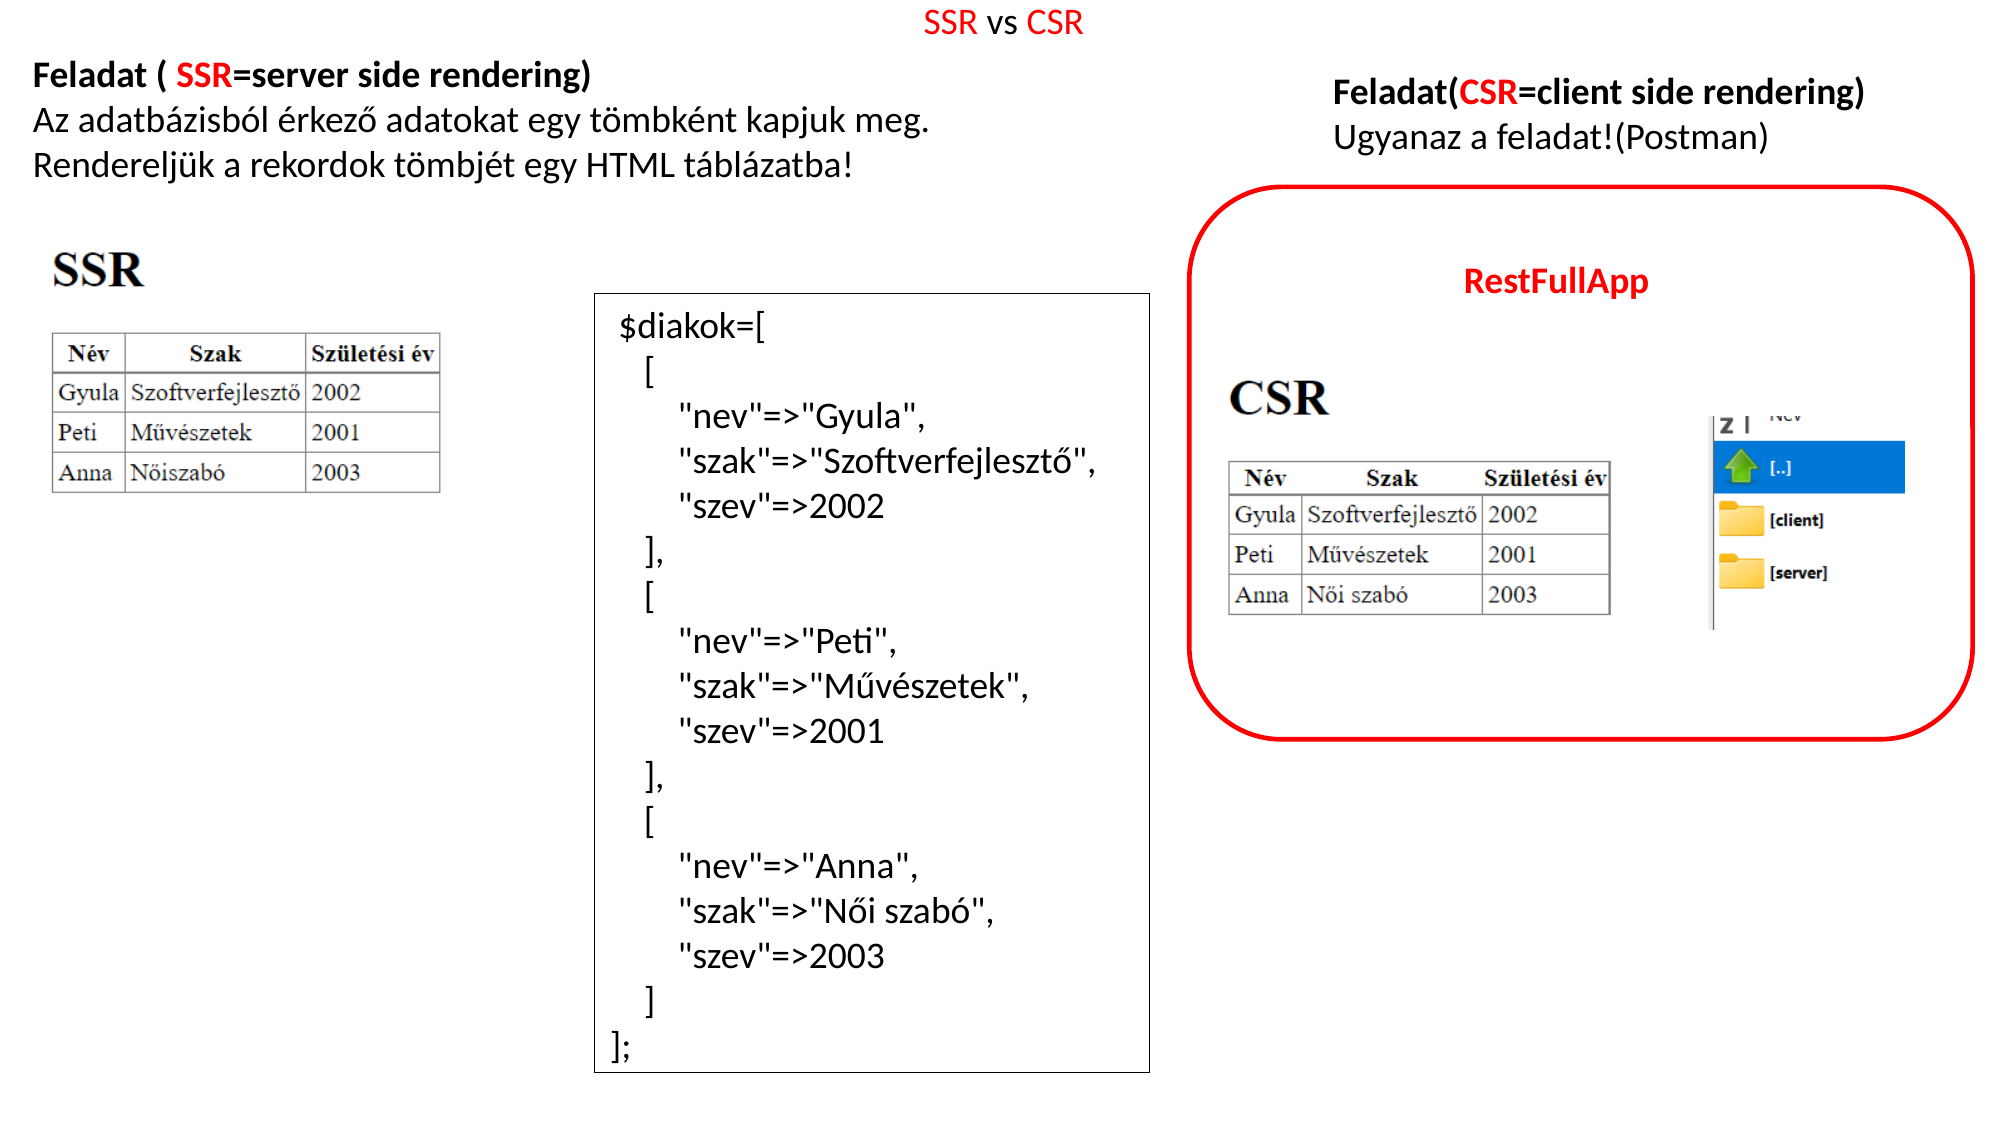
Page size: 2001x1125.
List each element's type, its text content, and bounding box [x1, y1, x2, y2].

picture [1216, 342, 1680, 644]
picture [42, 220, 542, 572]
text_box Feladat(CSR=client side rendering) Ugyanaz a feladat!(Postman) [1318, 59, 1890, 165]
text_box [1188, 185, 1974, 741]
picture [1708, 416, 1905, 630]
text_box Feladat ( SSR=server side rendering) Az adatbázisból érkező adatokat egy tömbként kapjuk meg. Rendereljük a rekordok tömbjét egy HTML táblázatba! [18, 42, 947, 193]
text_box $diakok=[ [ "nev"=>"Gyula", "szak"=>"Szoftverfejlesztő", "szev"=>2002 ], [ "nev"=>"Peti", "szak"=>"Művészetek", "szev"=>2001 ], [ "nev"=>"Anna", "szak"=>"Női szabó", "szev"=>2003 ] ]; [594, 293, 1150, 1073]
text_box SSR vs CSR [908, 0, 1100, 50]
